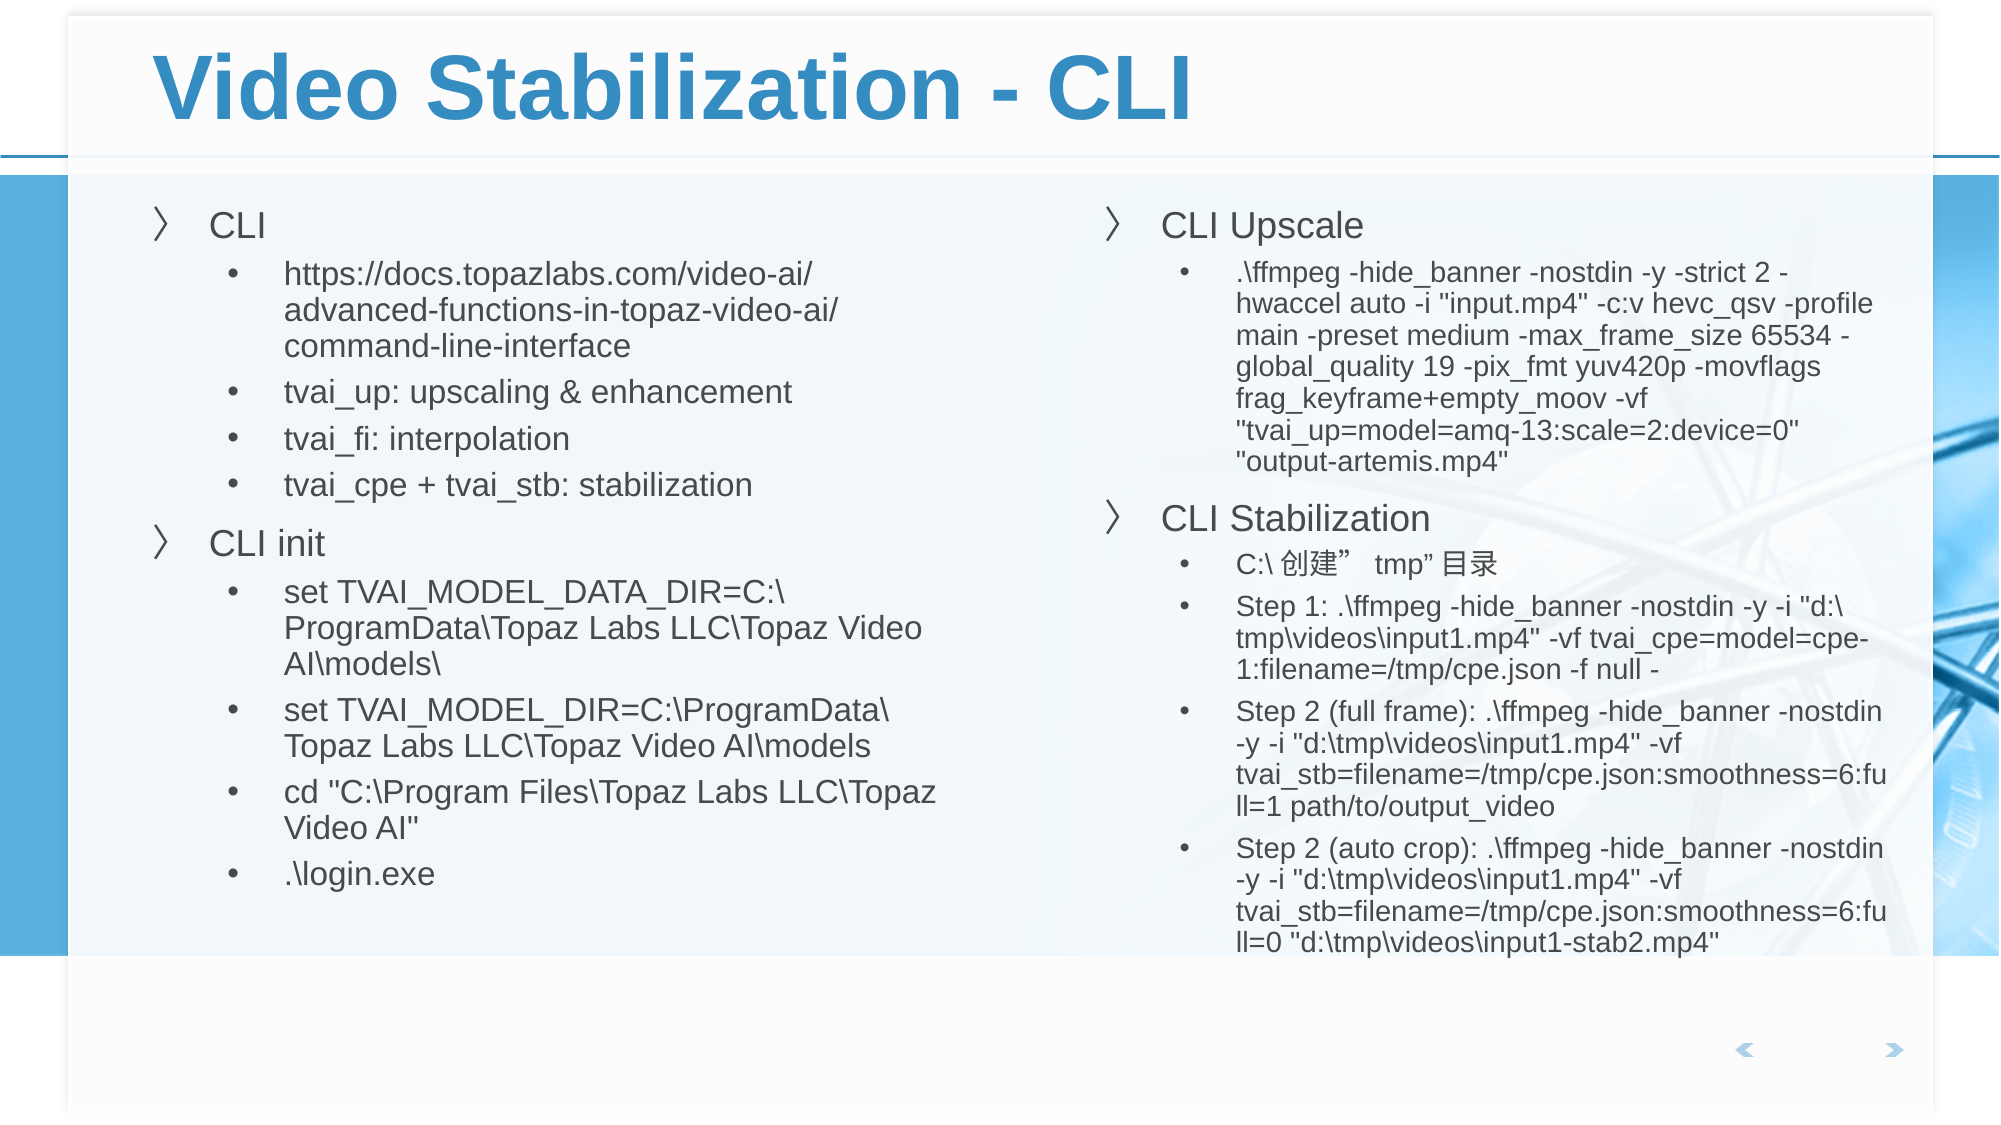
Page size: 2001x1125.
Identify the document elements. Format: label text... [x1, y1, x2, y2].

picture [0, 0, 2001, 1125]
text_box CLI Upscale .\ffmpeg -hide_banner -nostdin -y -strict 2 -hwaccel auto -i "input.mp4" -c:v hevc_qsv -profile main -preset medium -max_frame_size 65534 -global_quality 19 -pix_fmt yuv420p -movflags frag_keyframe+empty_moov -vf "tvai_up=model=amq-13:scale=2:device=0" "output-artemis.mp4" CLI Stabilization C:\创建”tmp”目录 Step 1: .\ffmpeg -hide_banner -nostdin -y -i "d:\tmp\videos\input1.mp4" -vf tvai_cpe=model=cpe-1:filename=/tmp/cpe.json -f null - Step 2 (full frame): .\ffmpeg -hide_banner -nostdin -y -i "d:\tmp\videos\input1.mp4" -vf tvai_stb=filename=/tmp/cpe.json:smoothness=6:full=1 path/to/output_video Step 2 (auto crop): .\ffmpeg -hide_banner -nostdin -y -i "d:\tmp\videos\input1.mp4" -vf tvai_stb=filename=/tmp/cpe.json:smoothness=6:full=0 "d:\tmp\videos\input1-stab2.mp4" [1089, 198, 1905, 1079]
title Video Stabilization - CLI [137, 29, 1863, 150]
list CLI https://docs.topazlabs.com/video-ai/advanced-functions-in-topaz-video-ai/command-line-interface tvai_up: upscaling & enhancement tvai_fi: interpolation tvai_cpe + tvai_stb: stabilization CLI init set TVAI_MODEL_DATA_DIR=C:\ProgramData\Topaz Labs LLC\Topaz Video AI\models\ set TVAI_MODEL_DIR=C:\ProgramData\Topaz Labs LLC\Topaz Video AI\models cd "C:\Program Files\Topaz Labs LLC\Topaz Video AI" .\login.exe [137, 198, 985, 1079]
